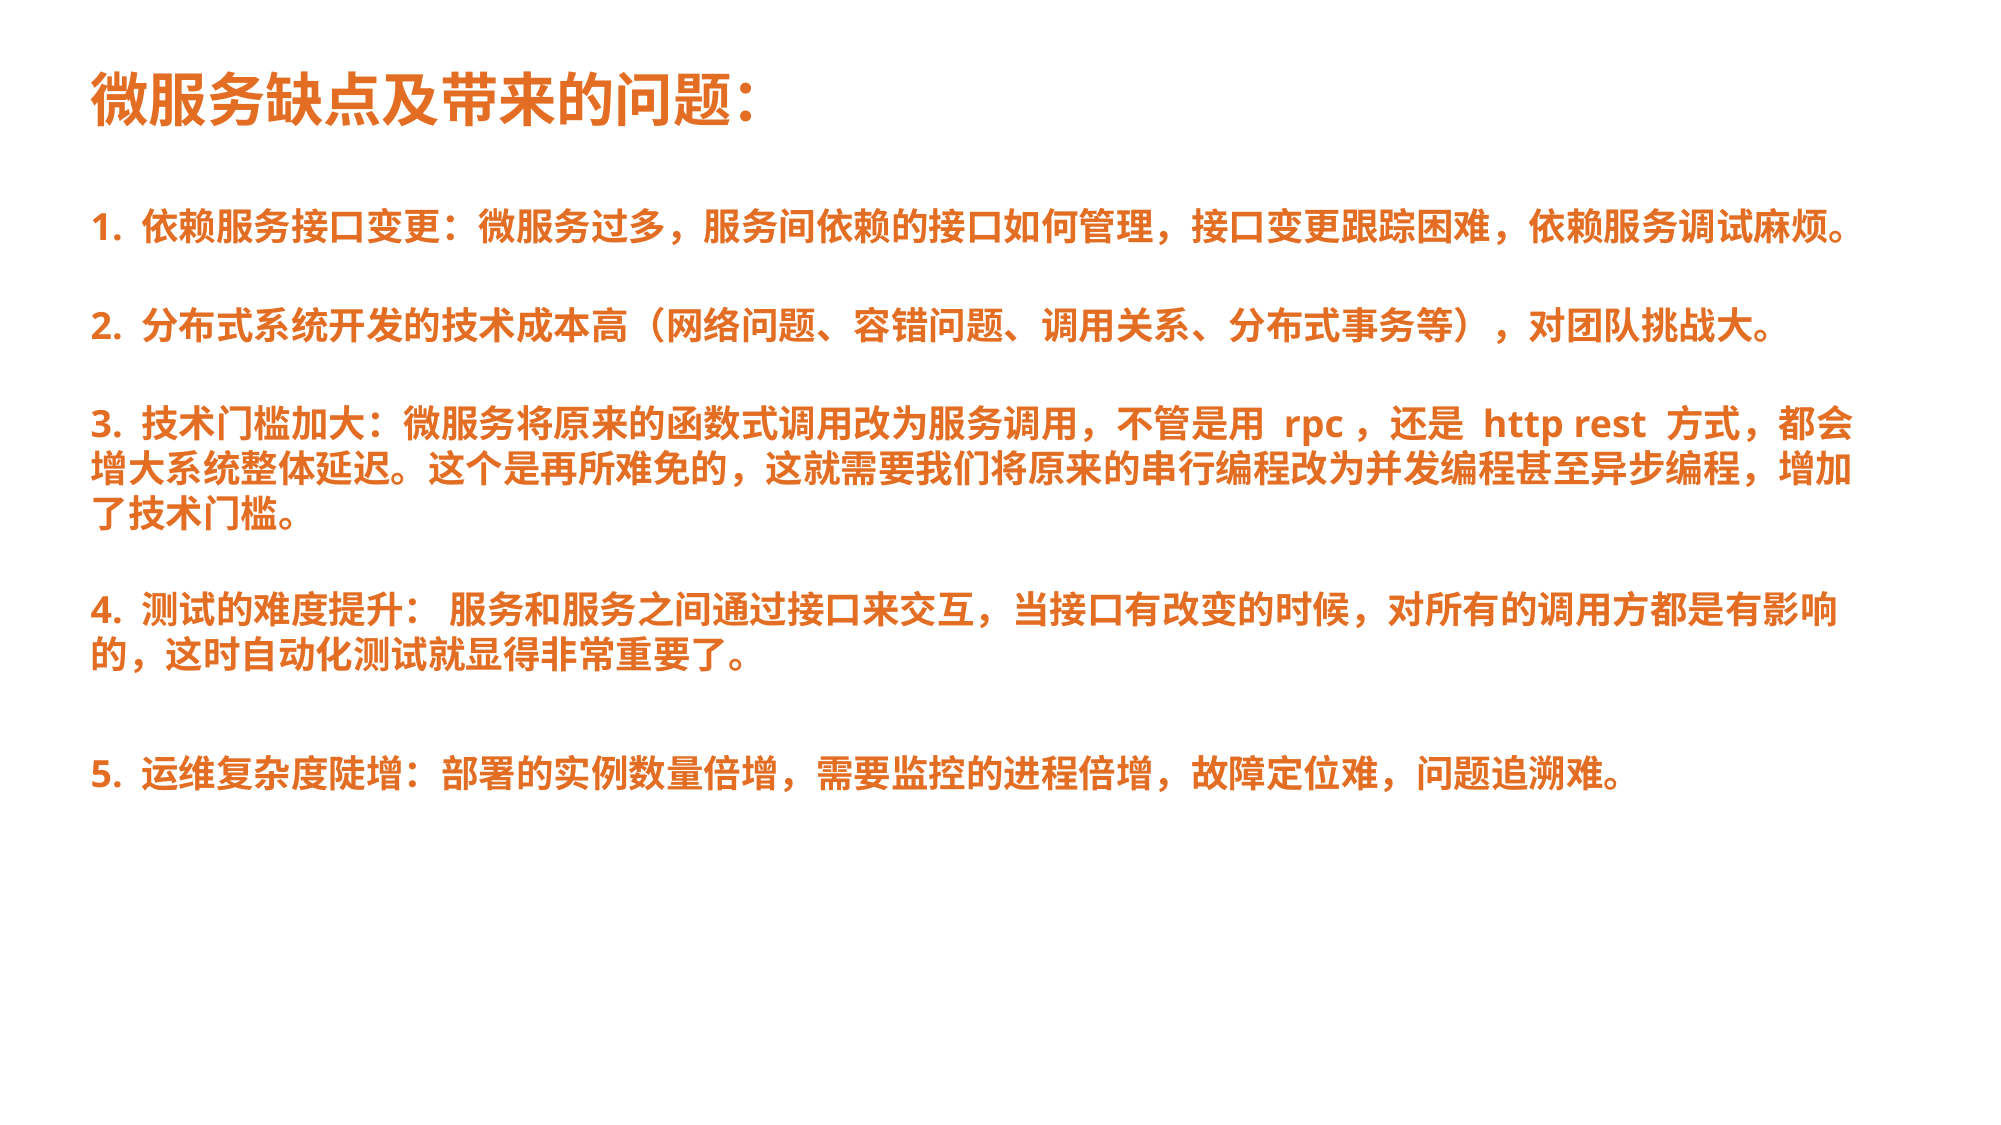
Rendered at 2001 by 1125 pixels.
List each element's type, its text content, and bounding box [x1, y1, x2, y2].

text_box 微服务缺点及带来的问题： [75, 55, 930, 140]
text_box 2. 分布式系统开发的技术成本高（网络问题、容错问题、调用关系、分布式事务等），对团队挑战大。 [75, 294, 1882, 354]
text_box 3. 技术门槛加大：微服务将原来的函数式调用改为服务调用，不管是用 rpc，还是 http rest 方式，都会增大系统整体延迟。这个是再所难免的，这就需要我们将原来的串行编程改为并发编程甚至异步编程，增加了技术门槛。 [75, 392, 1882, 543]
text_box 1. 依赖服务接口变更：微服务过多，服务间依赖的接口如何管理，接口变更跟踪困难，依赖服务调试麻烦。 [75, 196, 1882, 256]
text_box 5. 运维复杂度陡增：部署的实例数量倍增，需要监控的进程倍增，故障定位难，问题追溯难。 [75, 742, 1882, 803]
text_box 4. 测试的难度提升： 服务和服务之间通过接口来交互，当接口有改变的时候，对所有的调用方都是有影响的，这时自动化测试就显得非常重要了。 [75, 578, 1882, 683]
